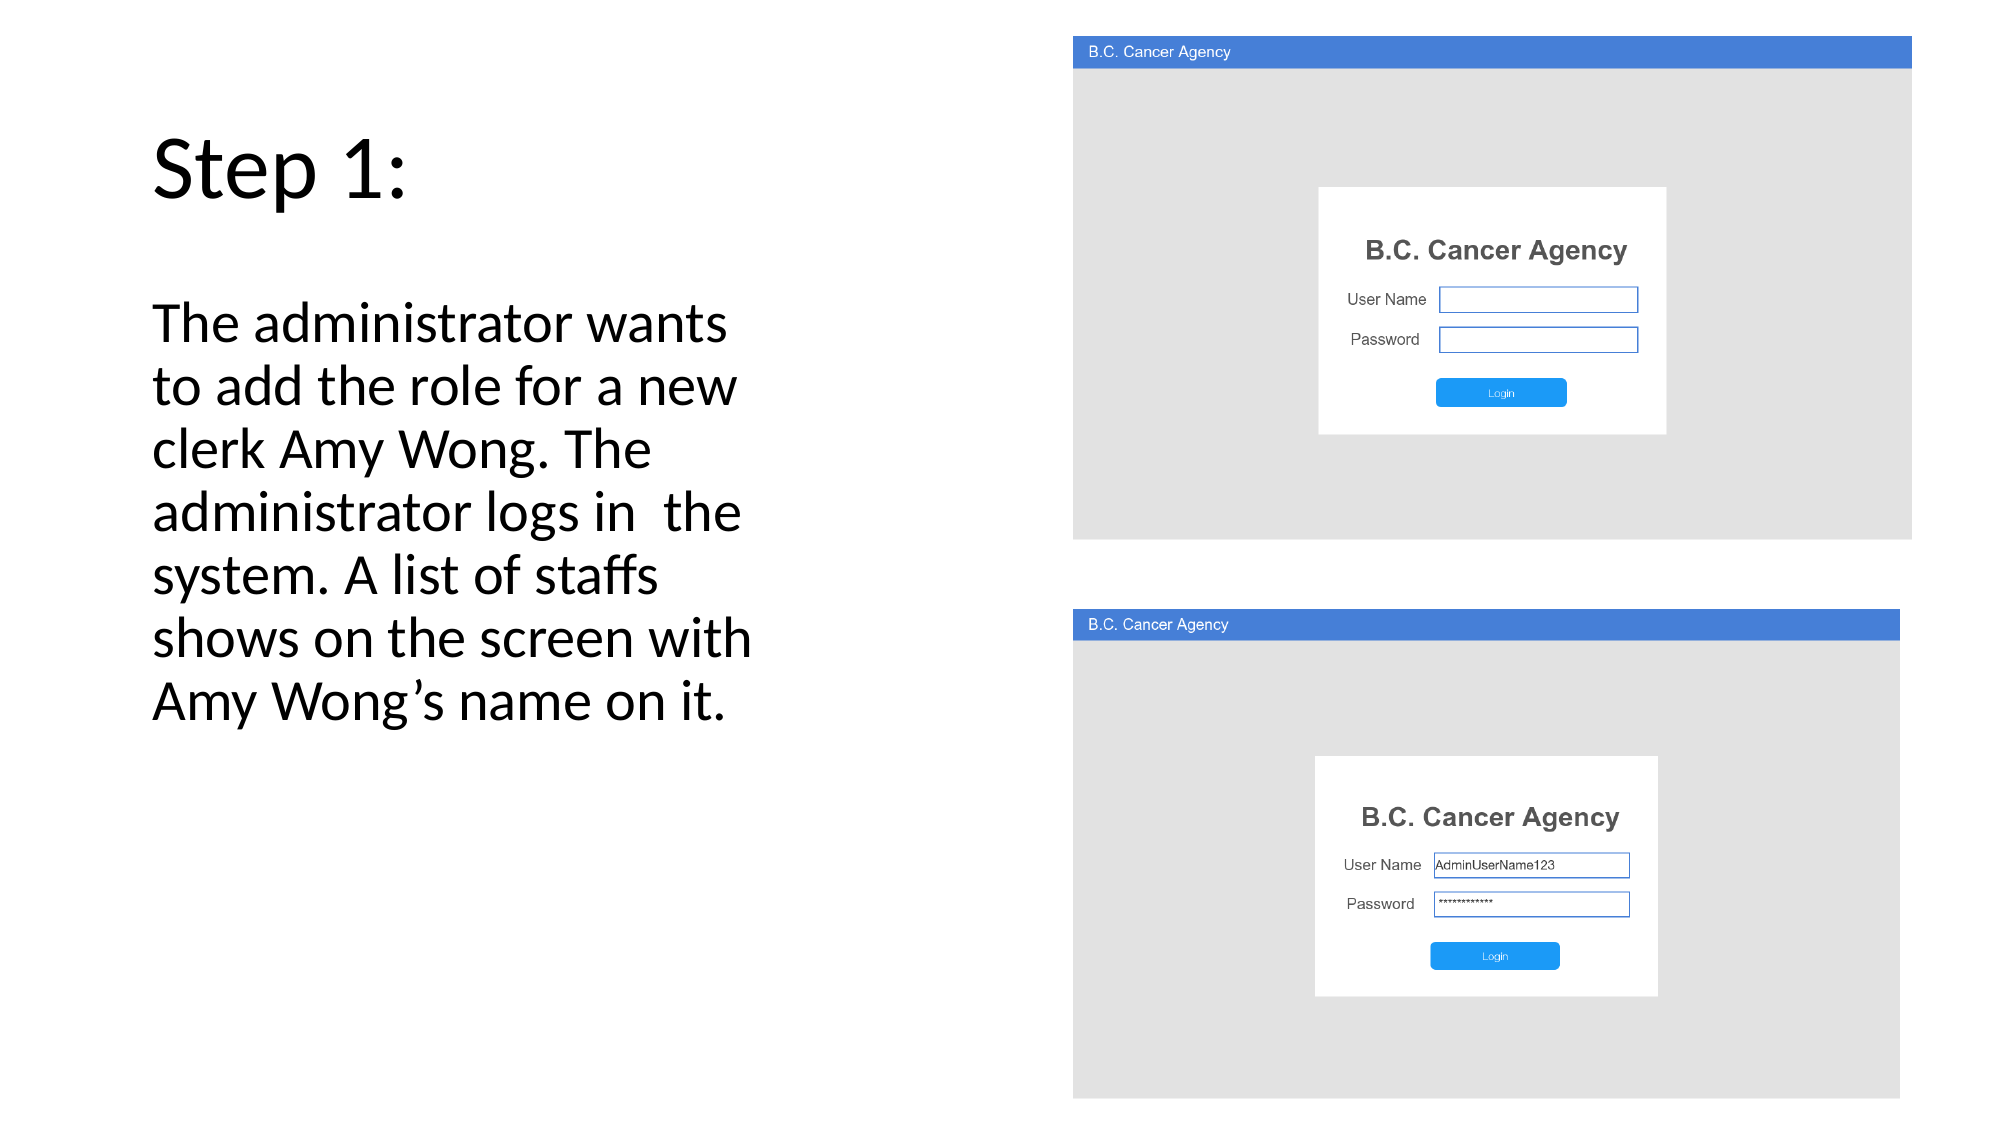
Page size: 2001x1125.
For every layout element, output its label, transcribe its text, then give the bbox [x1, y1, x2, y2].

picture [1072, 36, 1912, 540]
picture [1072, 608, 1901, 1100]
list The administrator wants to add the role for a new clerk Amy Wong. The administrator logs in the system. A list of staffs shows on the screen with Amy Wong’s name on it. [137, 277, 778, 992]
title Step 1: [137, 59, 1067, 278]
